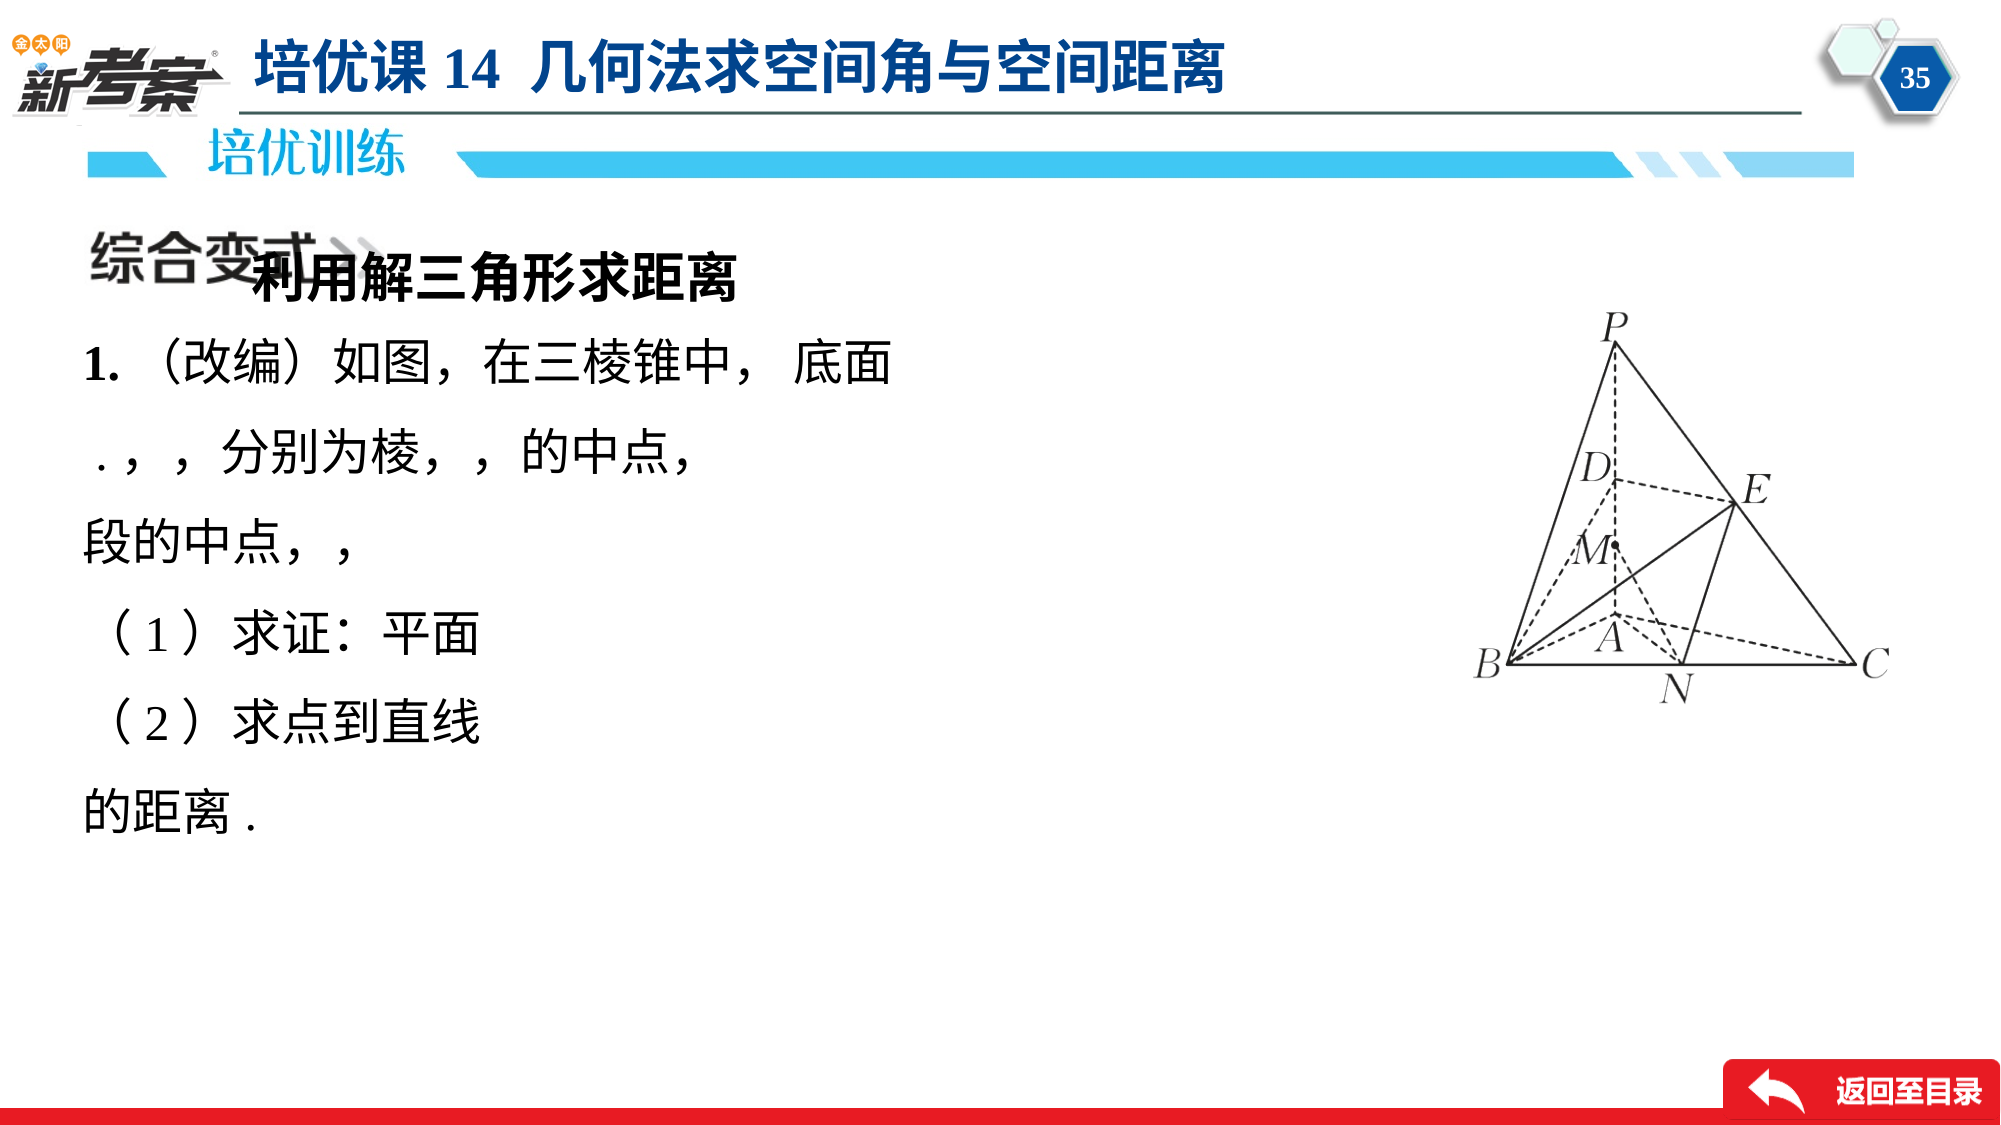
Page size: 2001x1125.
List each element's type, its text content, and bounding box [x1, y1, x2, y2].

picture [0, 0, 2001, 1125]
text_box &8& 利用解三角形求距离 [82, 203, 1917, 322]
